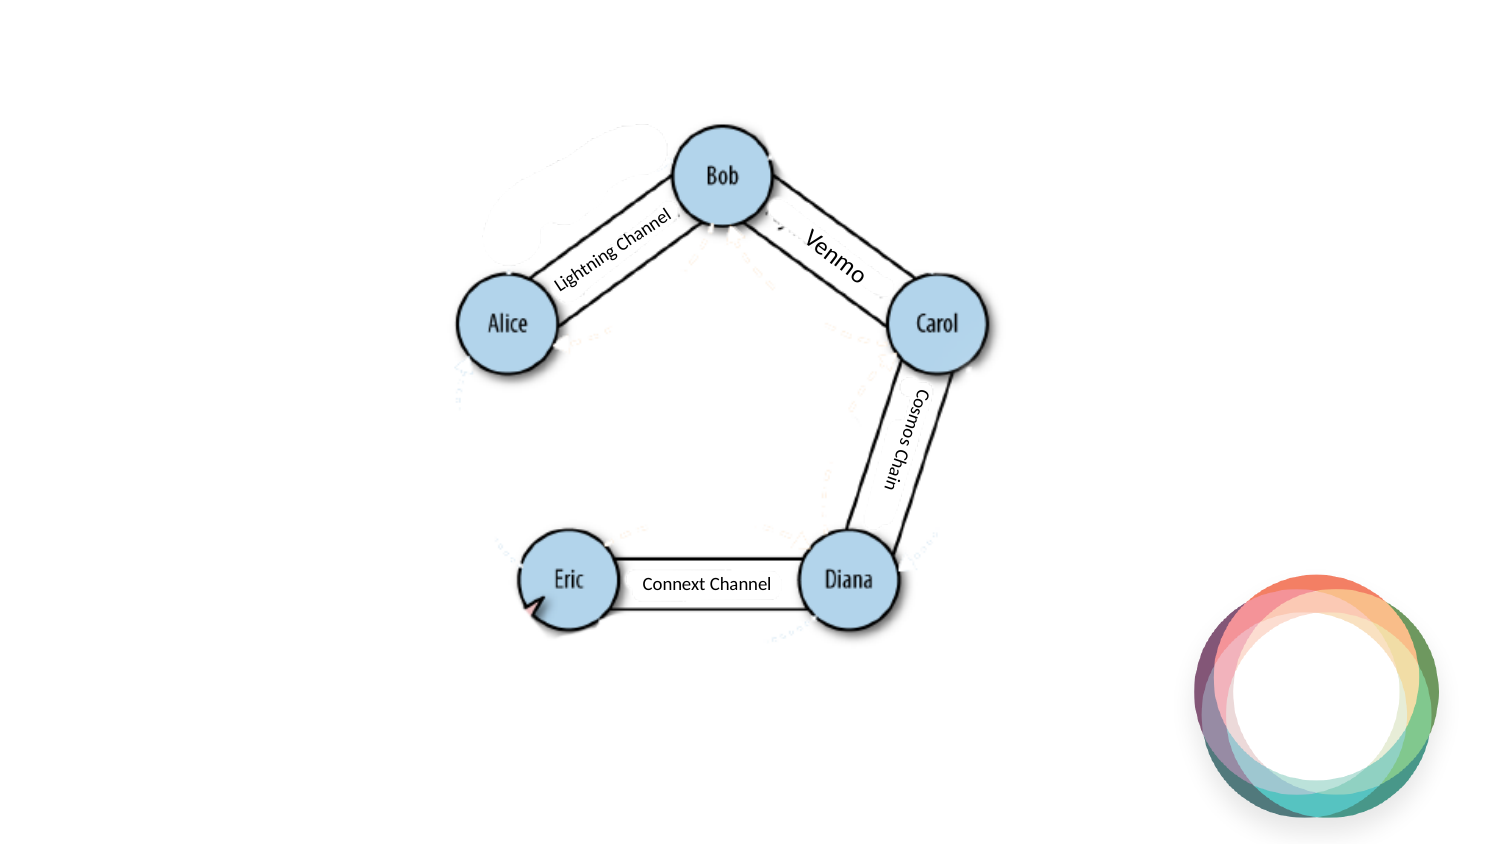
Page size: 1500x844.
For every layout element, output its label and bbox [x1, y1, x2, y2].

picture [1173, 565, 1489, 844]
picture [370, 48, 1149, 815]
